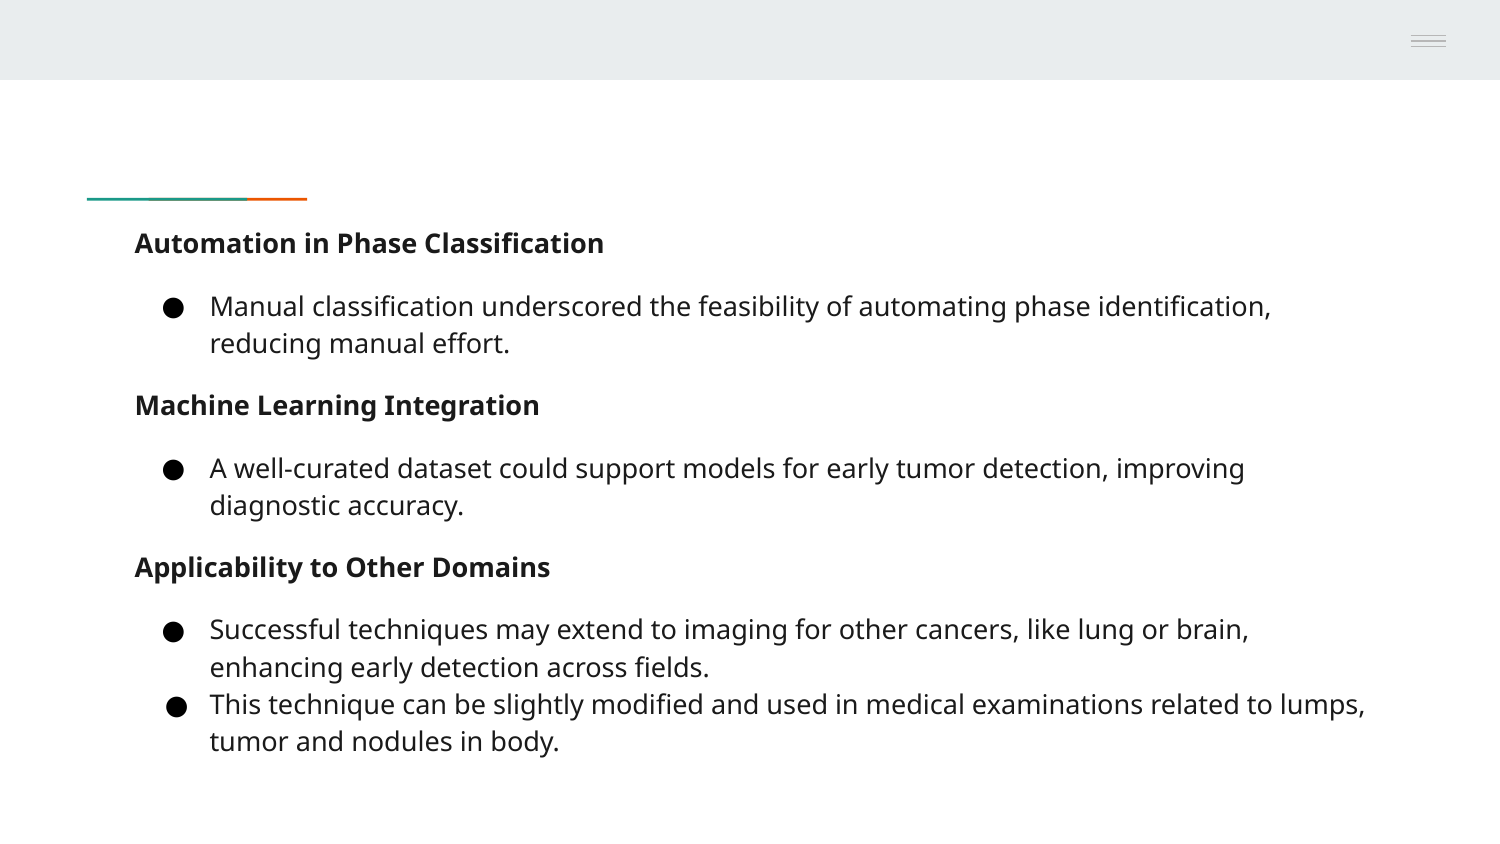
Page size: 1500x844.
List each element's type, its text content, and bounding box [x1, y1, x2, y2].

list Automation in Phase Classification Manual classification underscored the feasibility of automating phase identification, reducing manual effort. Machine Learning Integration A well-curated dataset could support models for early tumor detection, improving diagnostic accuracy. Applicability to Other Domains Successful techniques may extend to imaging for other cancers, like lung or brain, enhancing early detection across fields. This technique can be slightly modified and used in medical examinations related to lumps, tumor and nodules in body. [119, 206, 1381, 803]
